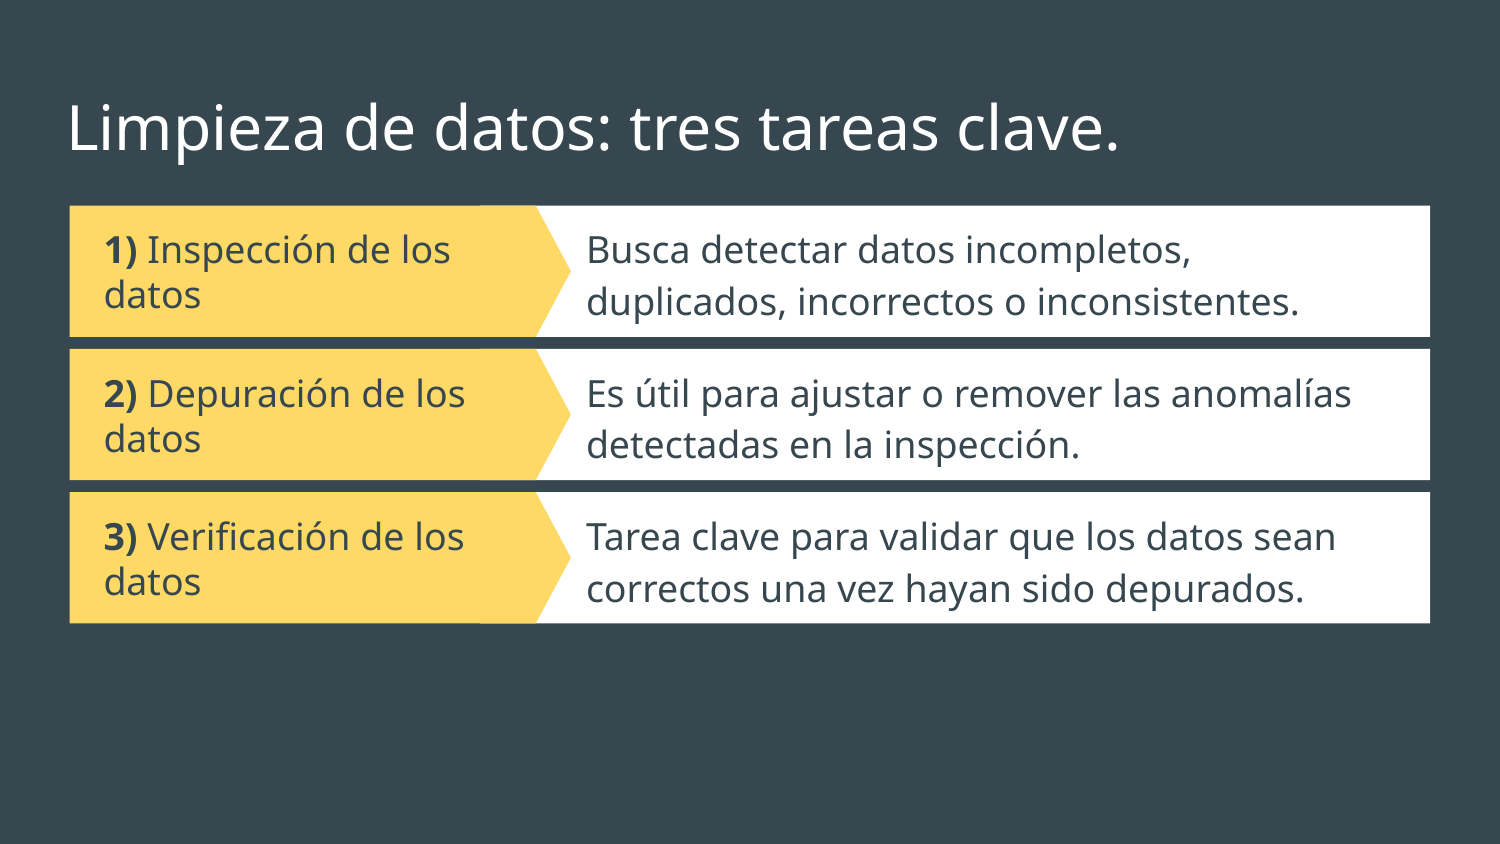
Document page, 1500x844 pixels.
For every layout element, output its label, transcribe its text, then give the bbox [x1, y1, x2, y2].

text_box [69, 205, 1431, 338]
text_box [69, 491, 1431, 624]
title Limpieza de datos: tres tareas clave. [51, 72, 1449, 167]
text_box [69, 348, 1431, 481]
